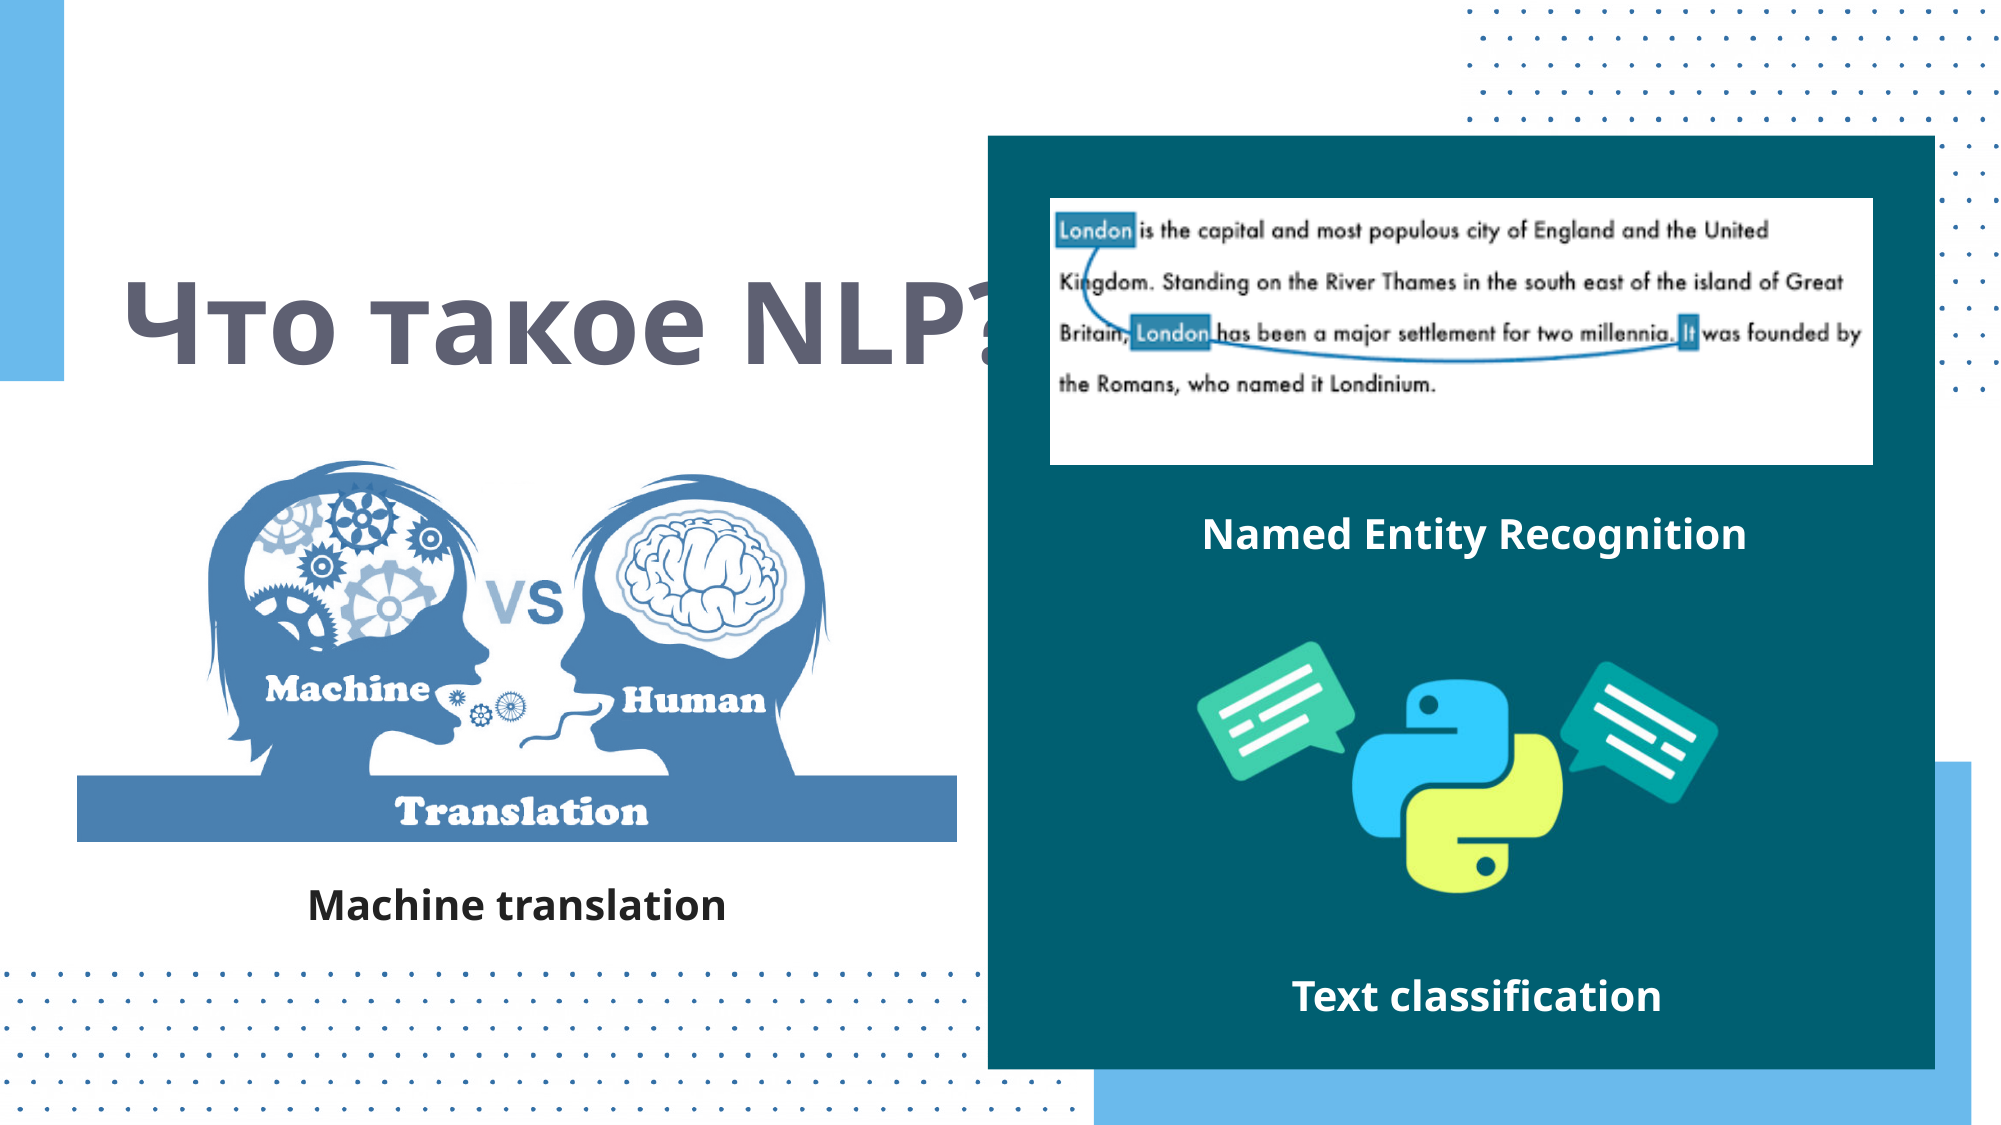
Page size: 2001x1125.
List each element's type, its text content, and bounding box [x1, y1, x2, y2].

text_box Что такое NLP? [107, 107, 1130, 396]
picture [1006, 628, 1908, 944]
text_box Text classification [1276, 962, 1678, 1028]
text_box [0, 962, 1077, 1125]
text_box [0, 0, 65, 382]
text_box [987, 134, 1936, 1070]
text_box Named Entity Recognition [1186, 500, 1763, 566]
text_box Machine translation [292, 871, 743, 936]
text_box [1093, 760, 1972, 1125]
picture [1050, 0, 2000, 465]
picture [77, 381, 957, 842]
